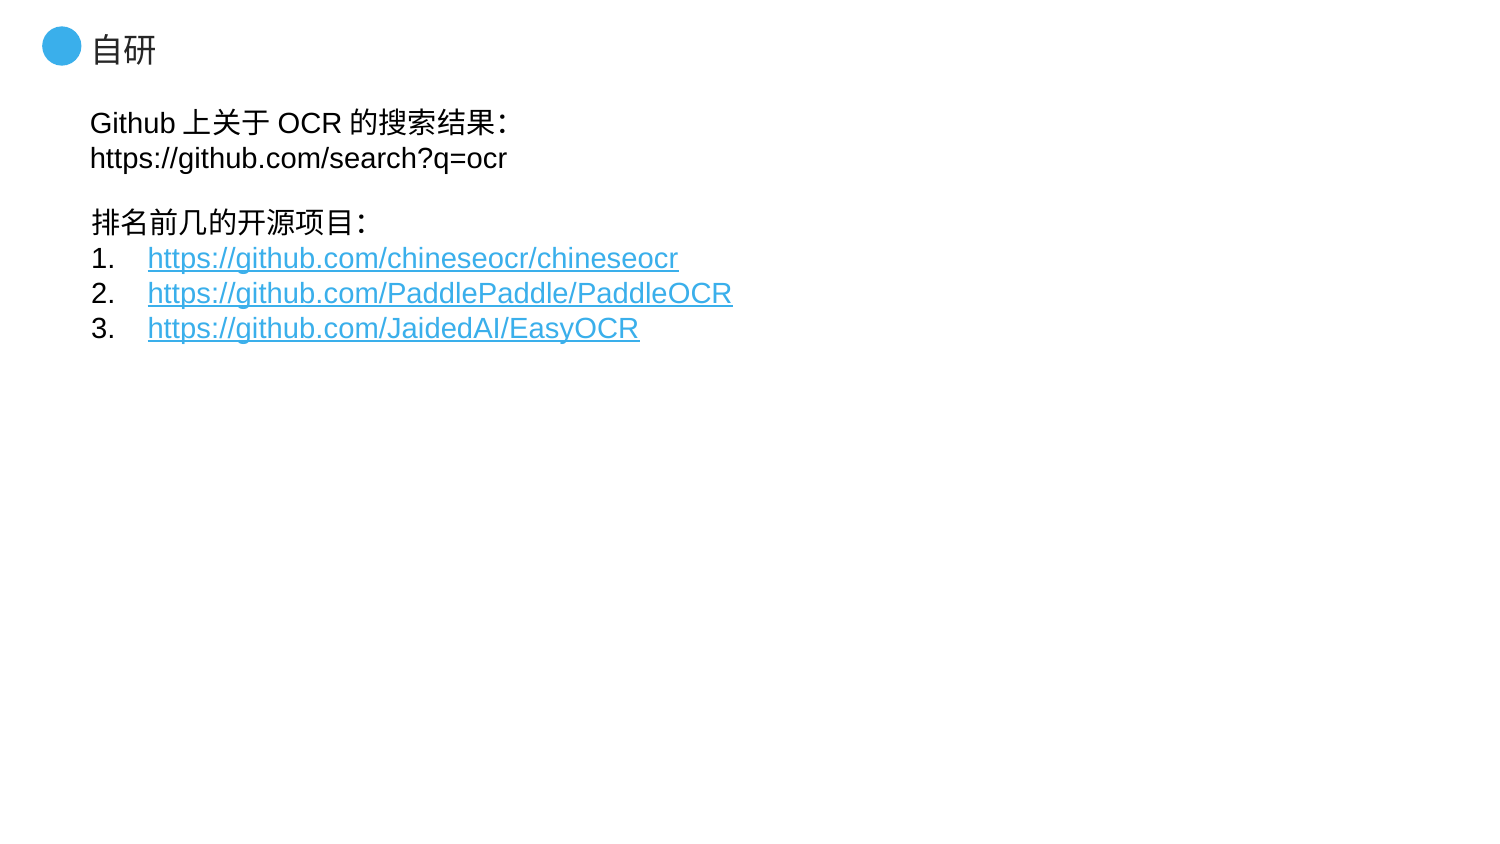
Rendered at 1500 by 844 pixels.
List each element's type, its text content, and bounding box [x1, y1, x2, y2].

text_box Github上关于OCR的搜索结果： https://github.com/search?q=ocr [74, 96, 825, 182]
text_box 排名前几的开源项目： https://github.com/chineseocr/chineseocr https://github.com/PaddlePaddle/PaddleOCR https://github.com/JaidedAI/EasyOCR [76, 196, 749, 387]
